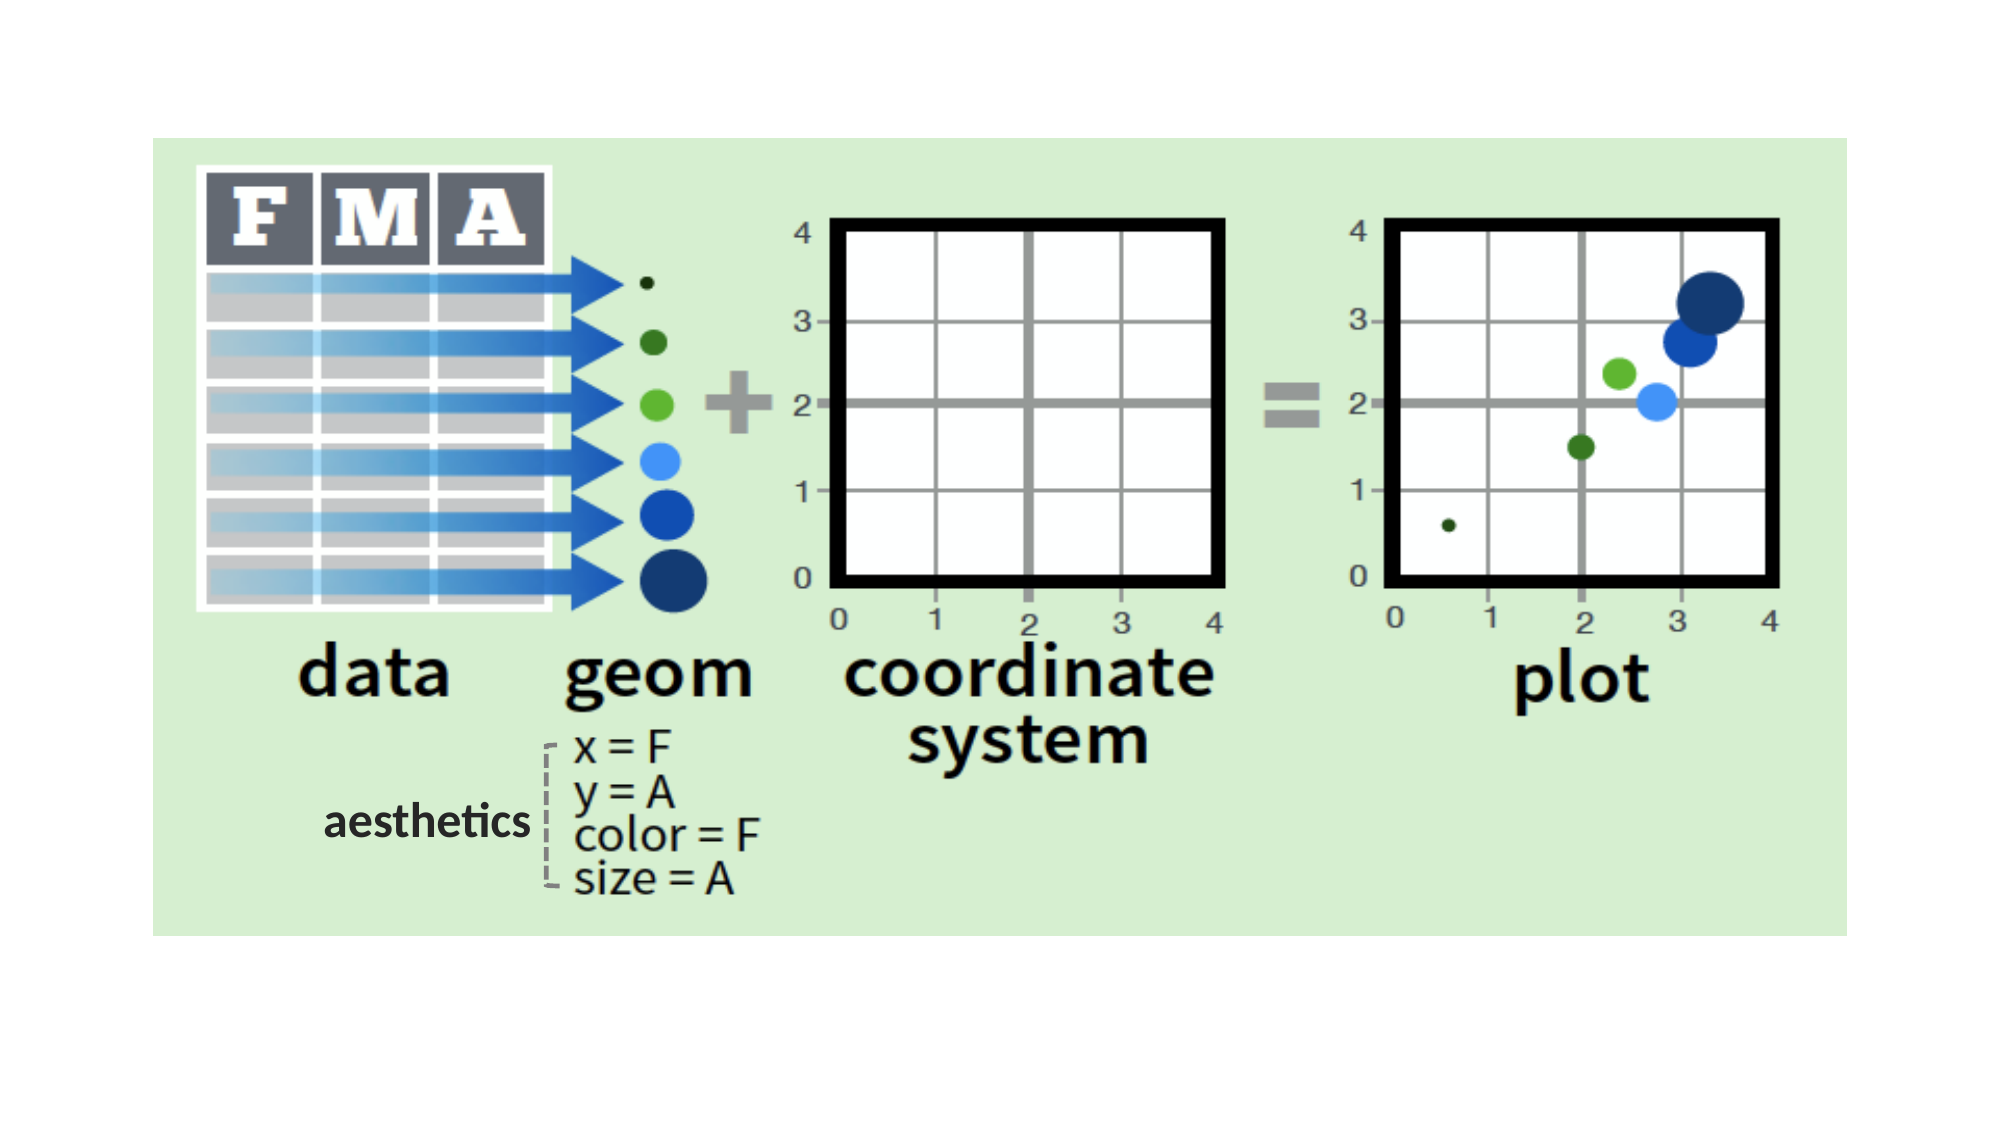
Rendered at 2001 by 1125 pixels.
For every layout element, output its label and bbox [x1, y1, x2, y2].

text_box [153, 138, 1847, 936]
